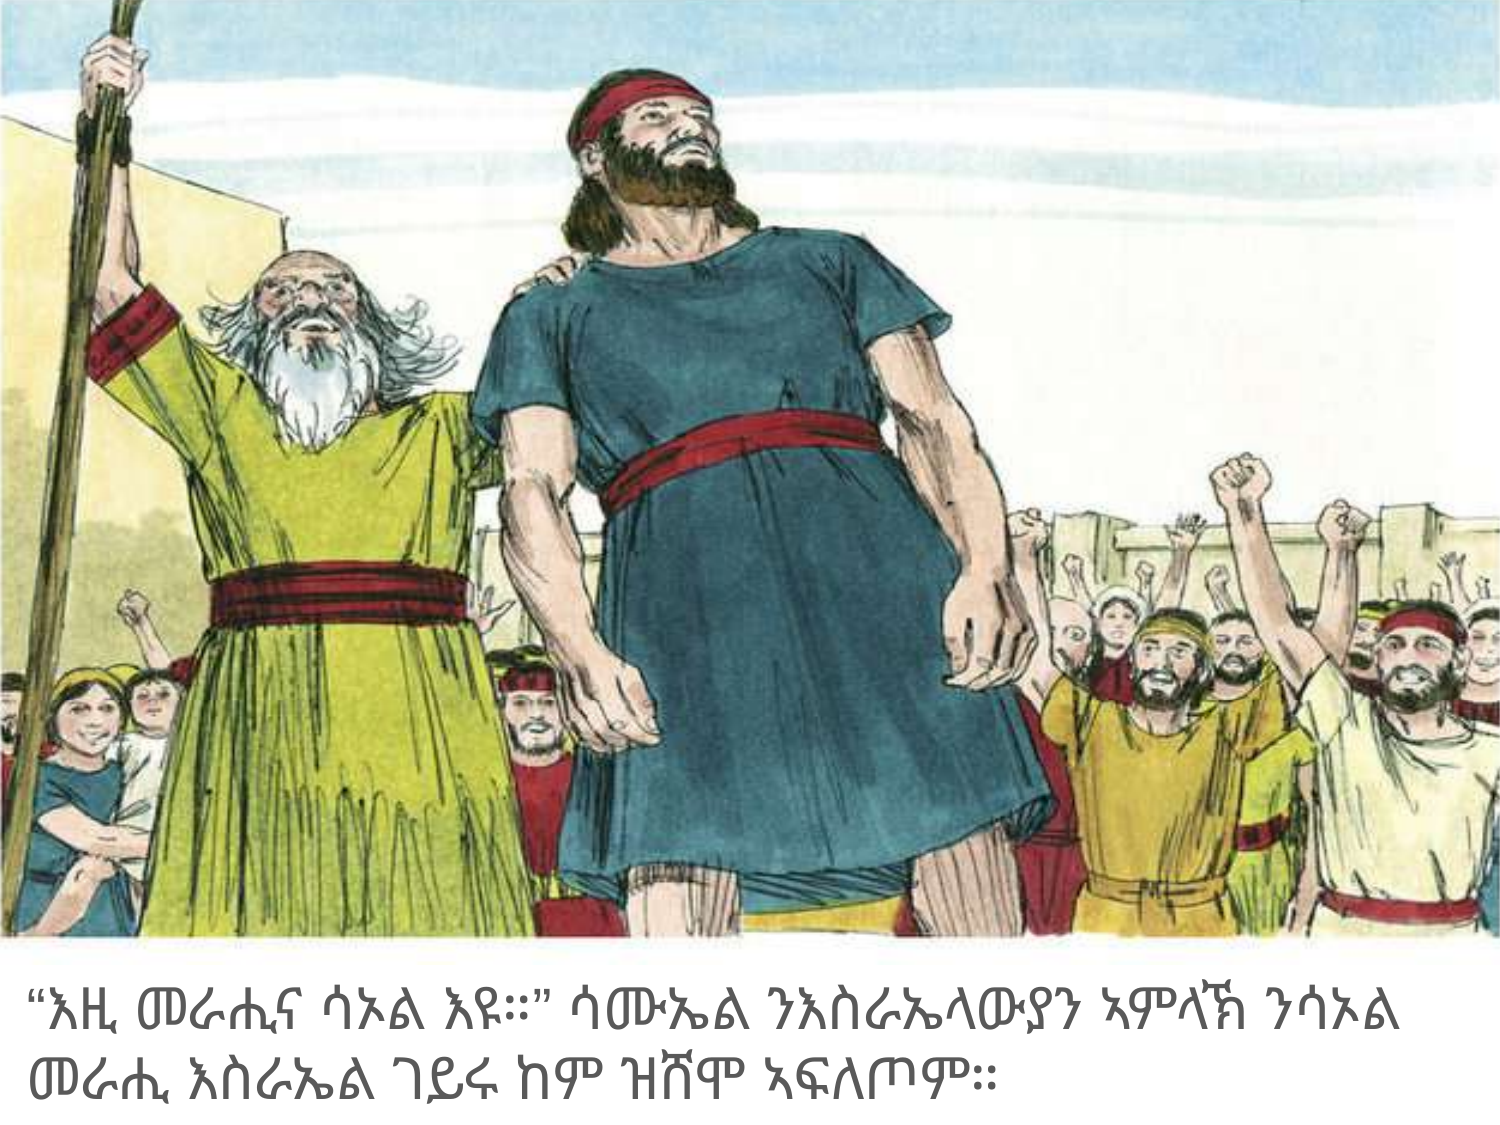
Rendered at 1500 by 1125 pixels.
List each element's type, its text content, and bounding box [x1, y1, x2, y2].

picture [0, 0, 1500, 965]
text_box “እዚ መራሒና ሳኦል እዩ።” ሳሙኤል ንእስራኤላውያን ኣምላኽ ንሳኦል መራሒ እስራኤል ገይሩ ከም ዝሸሞ ኣፍለጦም። [11, 974, 1498, 1119]
